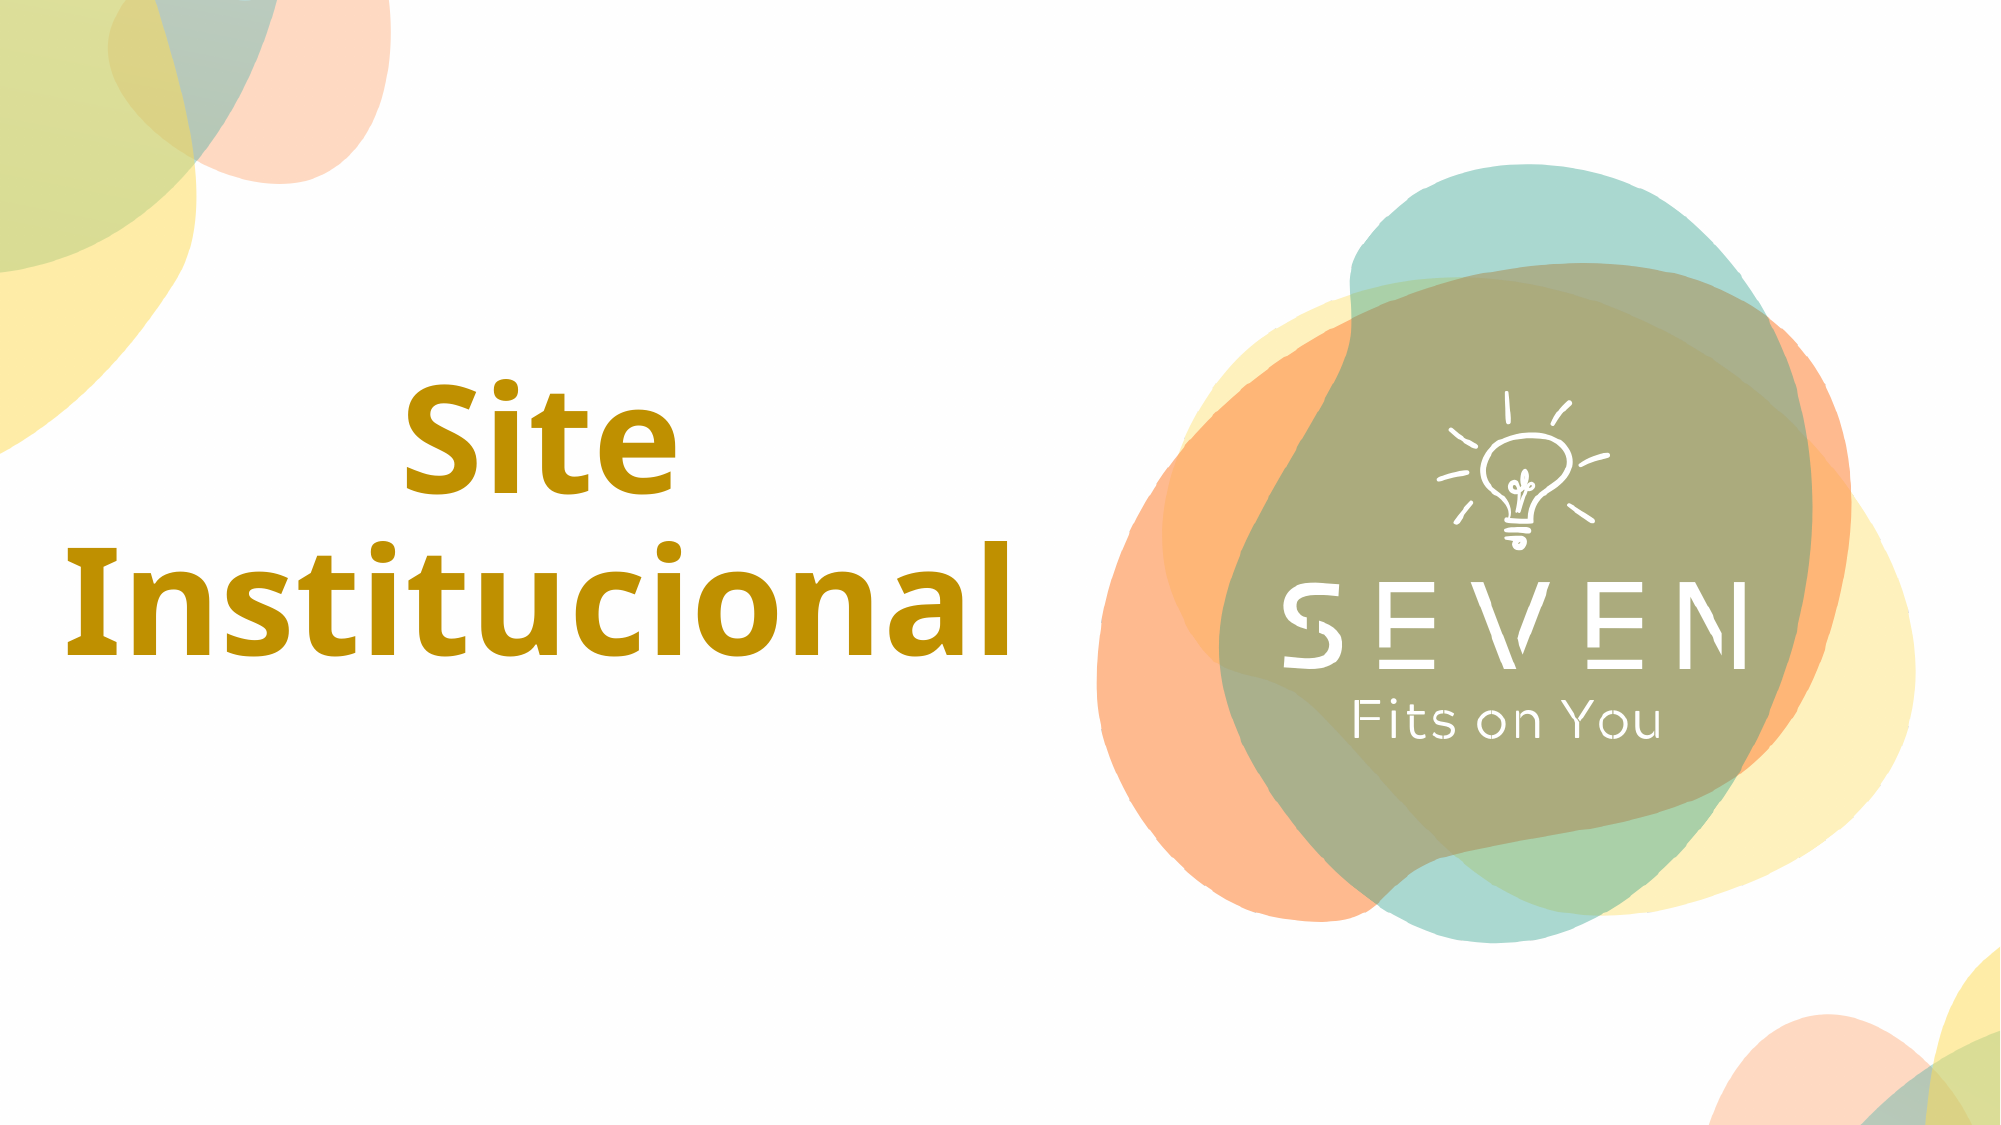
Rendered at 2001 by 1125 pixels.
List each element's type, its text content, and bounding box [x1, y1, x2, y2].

title Site Institucional [0, 620, 1075, 696]
picture [0, 0, 2001, 1125]
